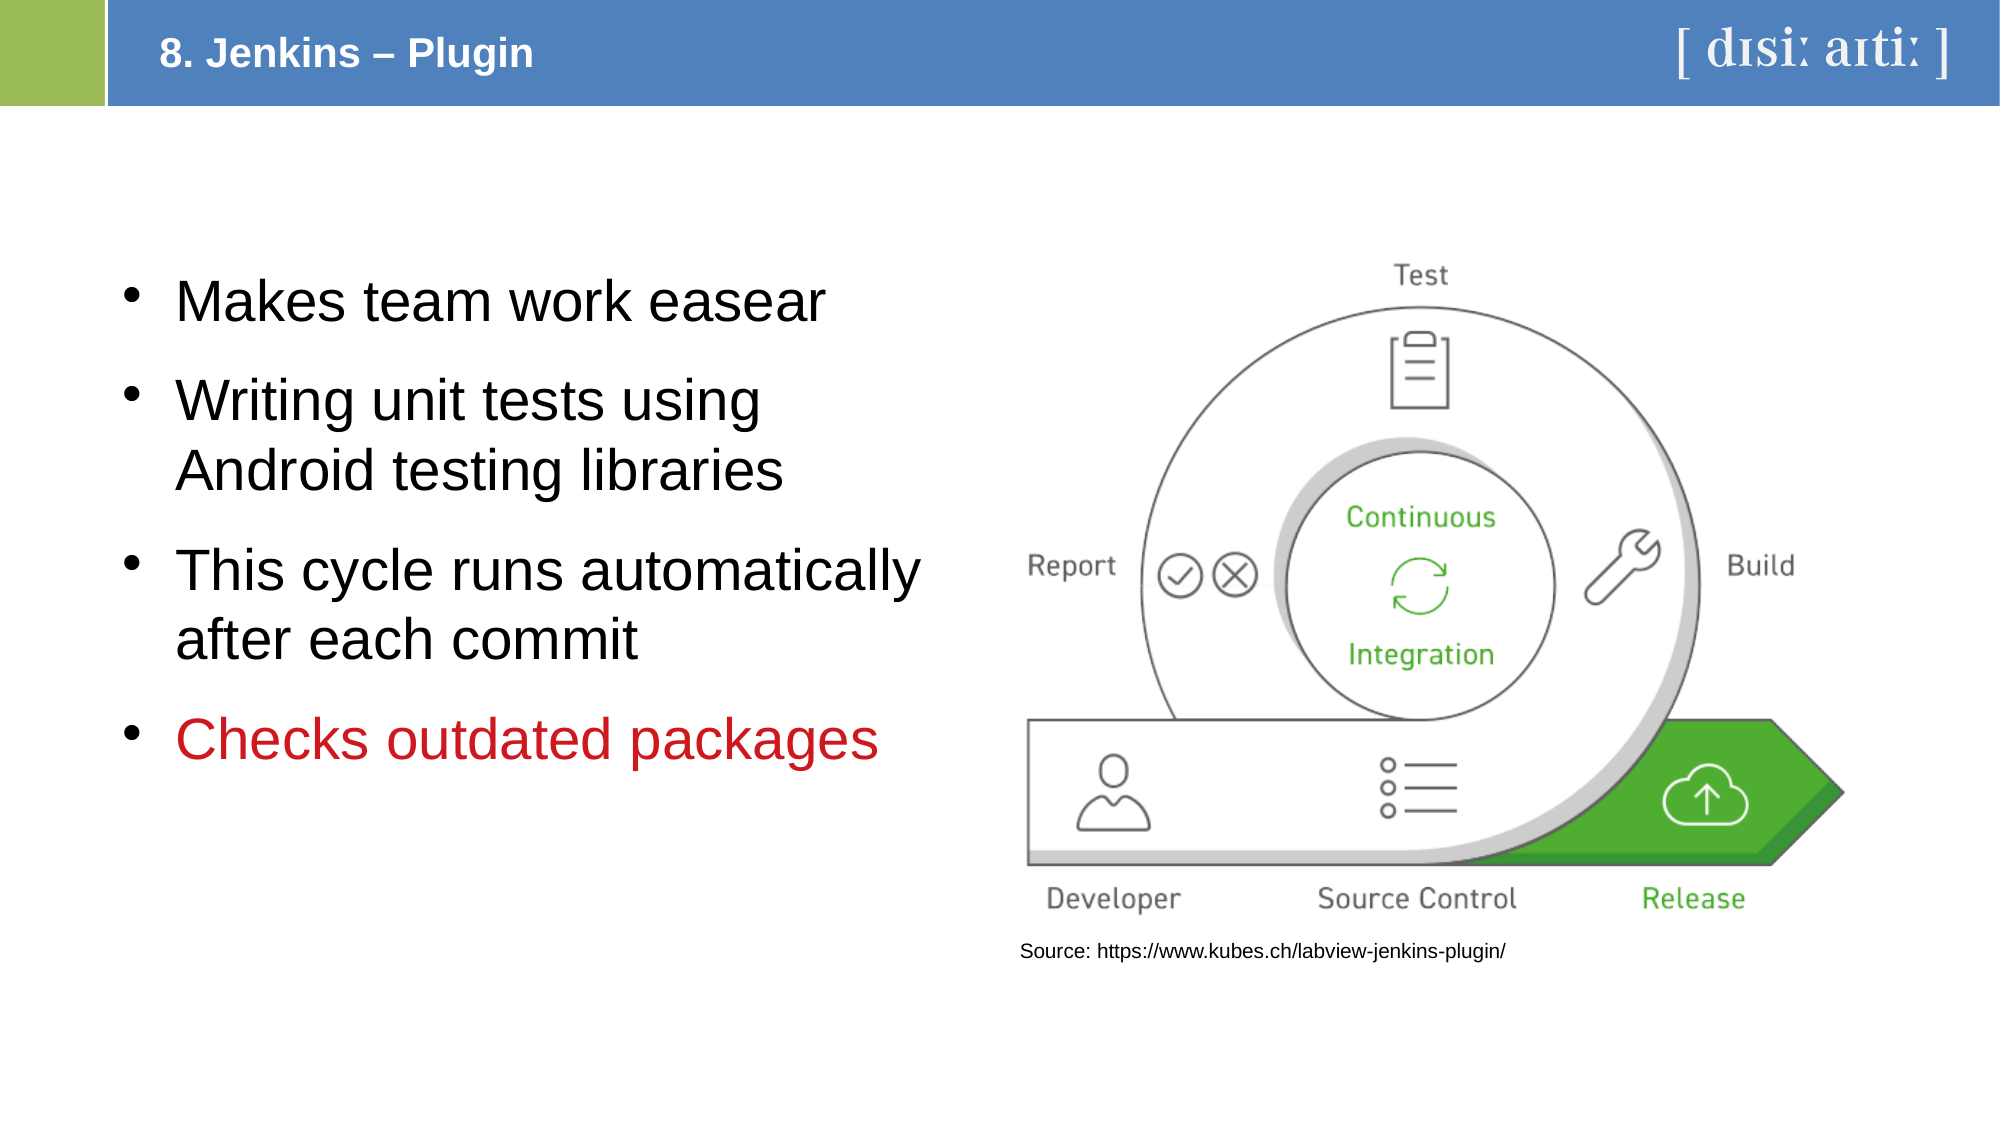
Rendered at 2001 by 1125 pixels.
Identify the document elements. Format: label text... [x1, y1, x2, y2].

text_box Source: https://www.kubes.ch/labview-jenkins-plugin/ [1004, 930, 1360, 970]
text_box Makes team work easear Writing unit tests using Android testing libraries This cycle runs automatically after each commit Checks outdated packages [104, 263, 974, 916]
picture [1026, 262, 1897, 916]
text_box 8. Jenkins – Plugin [106, 0, 1628, 107]
